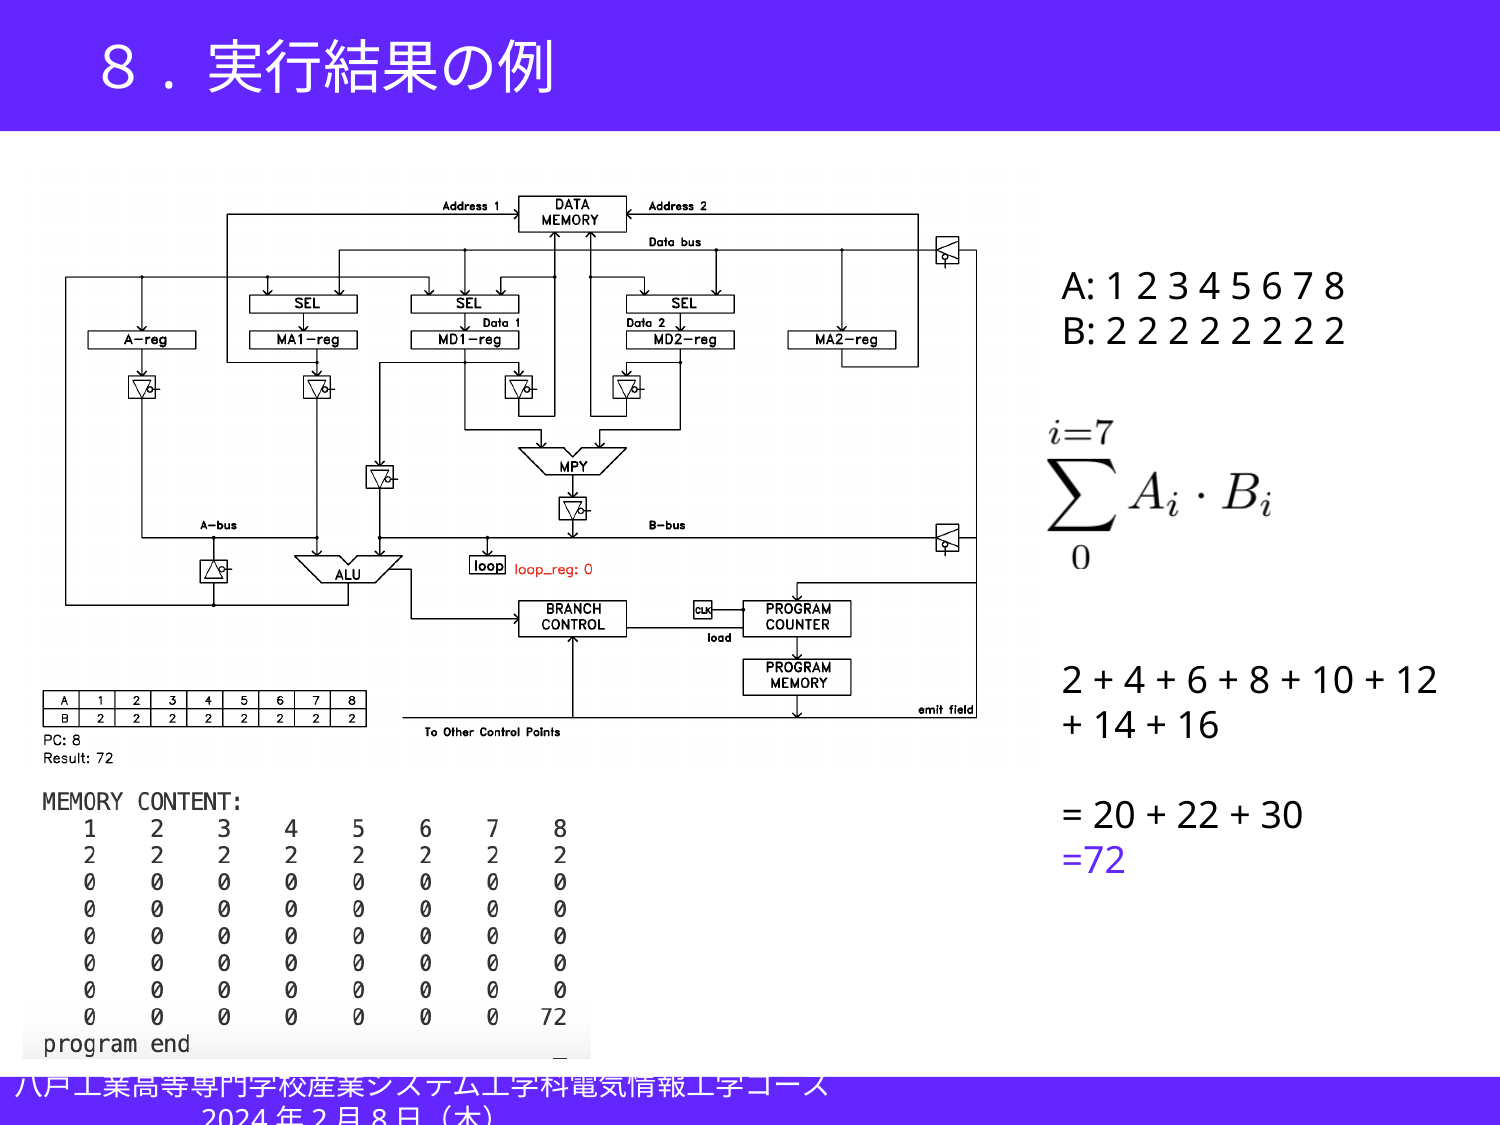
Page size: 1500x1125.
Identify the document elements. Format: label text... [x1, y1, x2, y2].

picture [23, 788, 591, 1060]
text_box A: 1 2 3 4 5 6 7 8 B: 2 2 2 2 2 2 2 2 [1047, 254, 1454, 360]
text_box ８. 実行結果の例 [0, 0, 1500, 132]
picture [23, 166, 1271, 772]
text_box 2 + 4 + 6 + 8 + 10 + 12 + 14 + 16 = 20 + 22 + 30 =72 [1046, 648, 1454, 889]
text_box 八戸工業高等専門学校産業システム工学科電気情報工学コース 2024年2月8日（木） [0, 1076, 1500, 1125]
